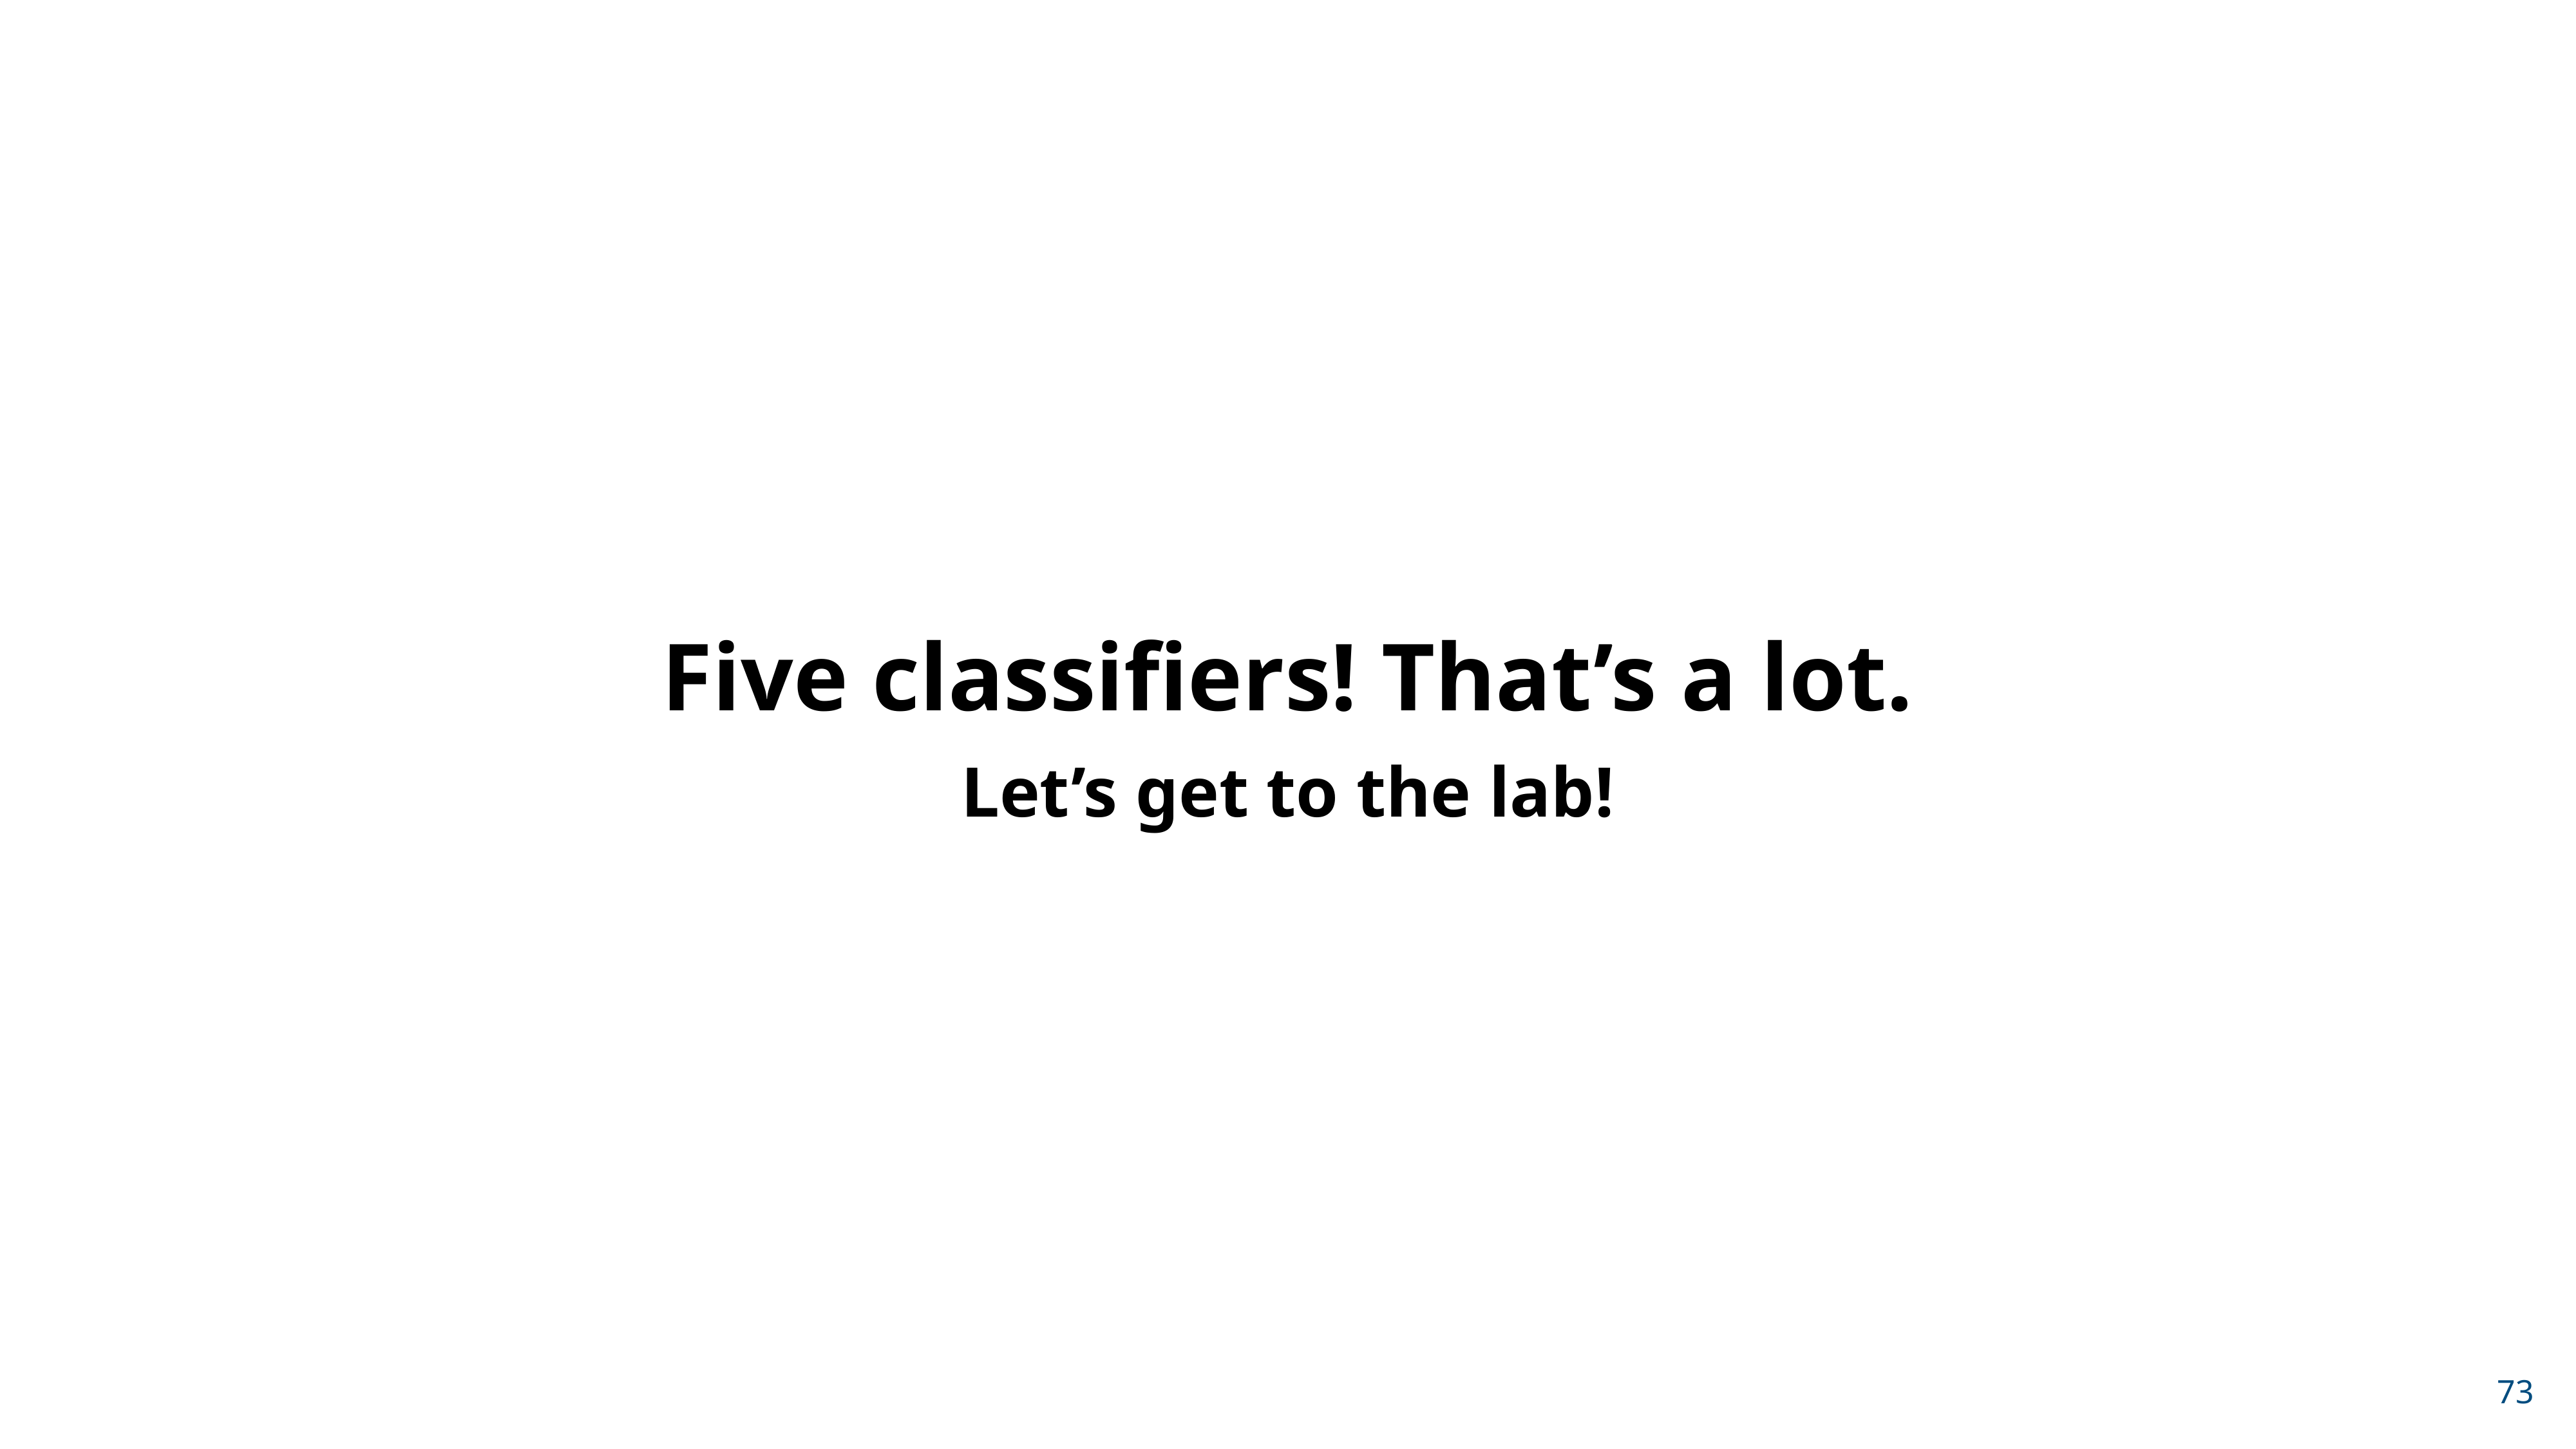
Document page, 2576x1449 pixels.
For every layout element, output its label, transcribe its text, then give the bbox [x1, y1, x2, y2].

text_box Let’s get to the lab! [955, 743, 1620, 836]
text_box 73 [2405, 1338, 2560, 1449]
text_box Five classifiers! That’s a lot. [656, 612, 1920, 735]
